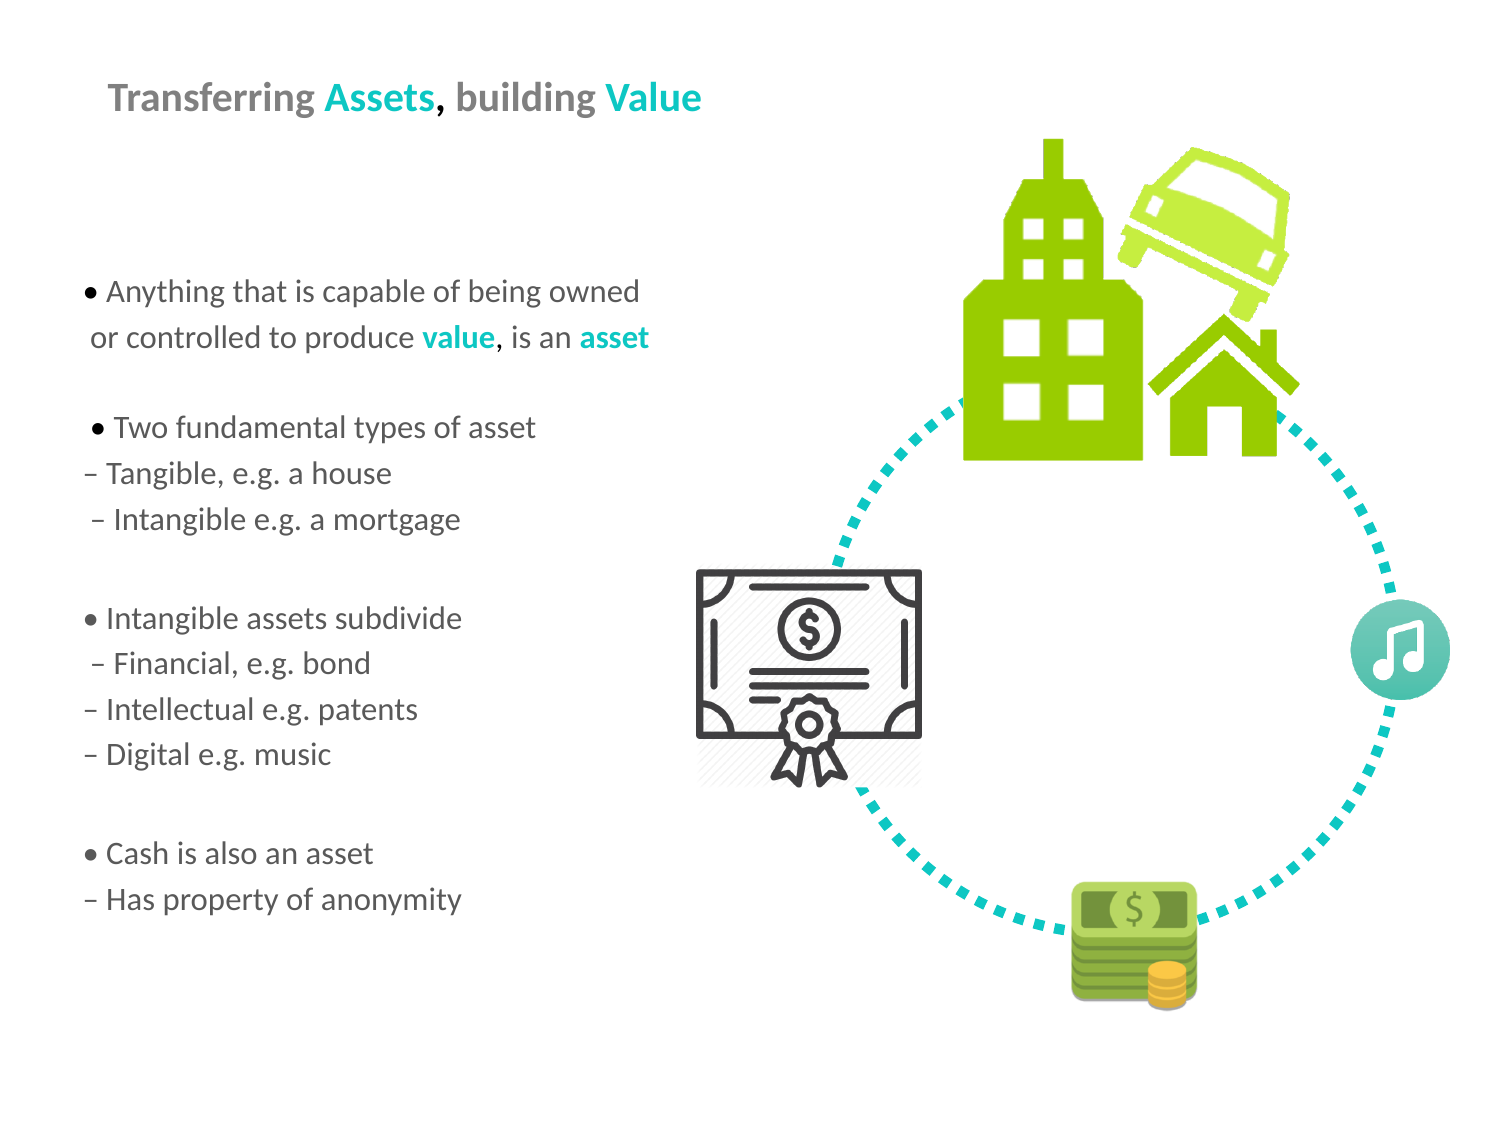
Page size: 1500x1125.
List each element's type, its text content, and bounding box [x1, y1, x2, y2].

picture [695, 562, 922, 788]
text_box Transferring Assets, building Value [100, 62, 710, 128]
list • Anything that is capable of being owned or controlled to produce value, is an asset • Two fundamental types of asset – Tangible, e.g. a house – Intangible e.g. a mortgage • Intangible assets subdivide – Financial, e.g. bond – Intellectual e.g. patents – Digital e.g. music • Cash is also an asset – Has property of anonymity [74, 261, 693, 1006]
picture [1349, 599, 1451, 701]
picture [962, 129, 1301, 468]
picture [1054, 867, 1213, 1026]
text_box [838, 407, 1392, 928]
